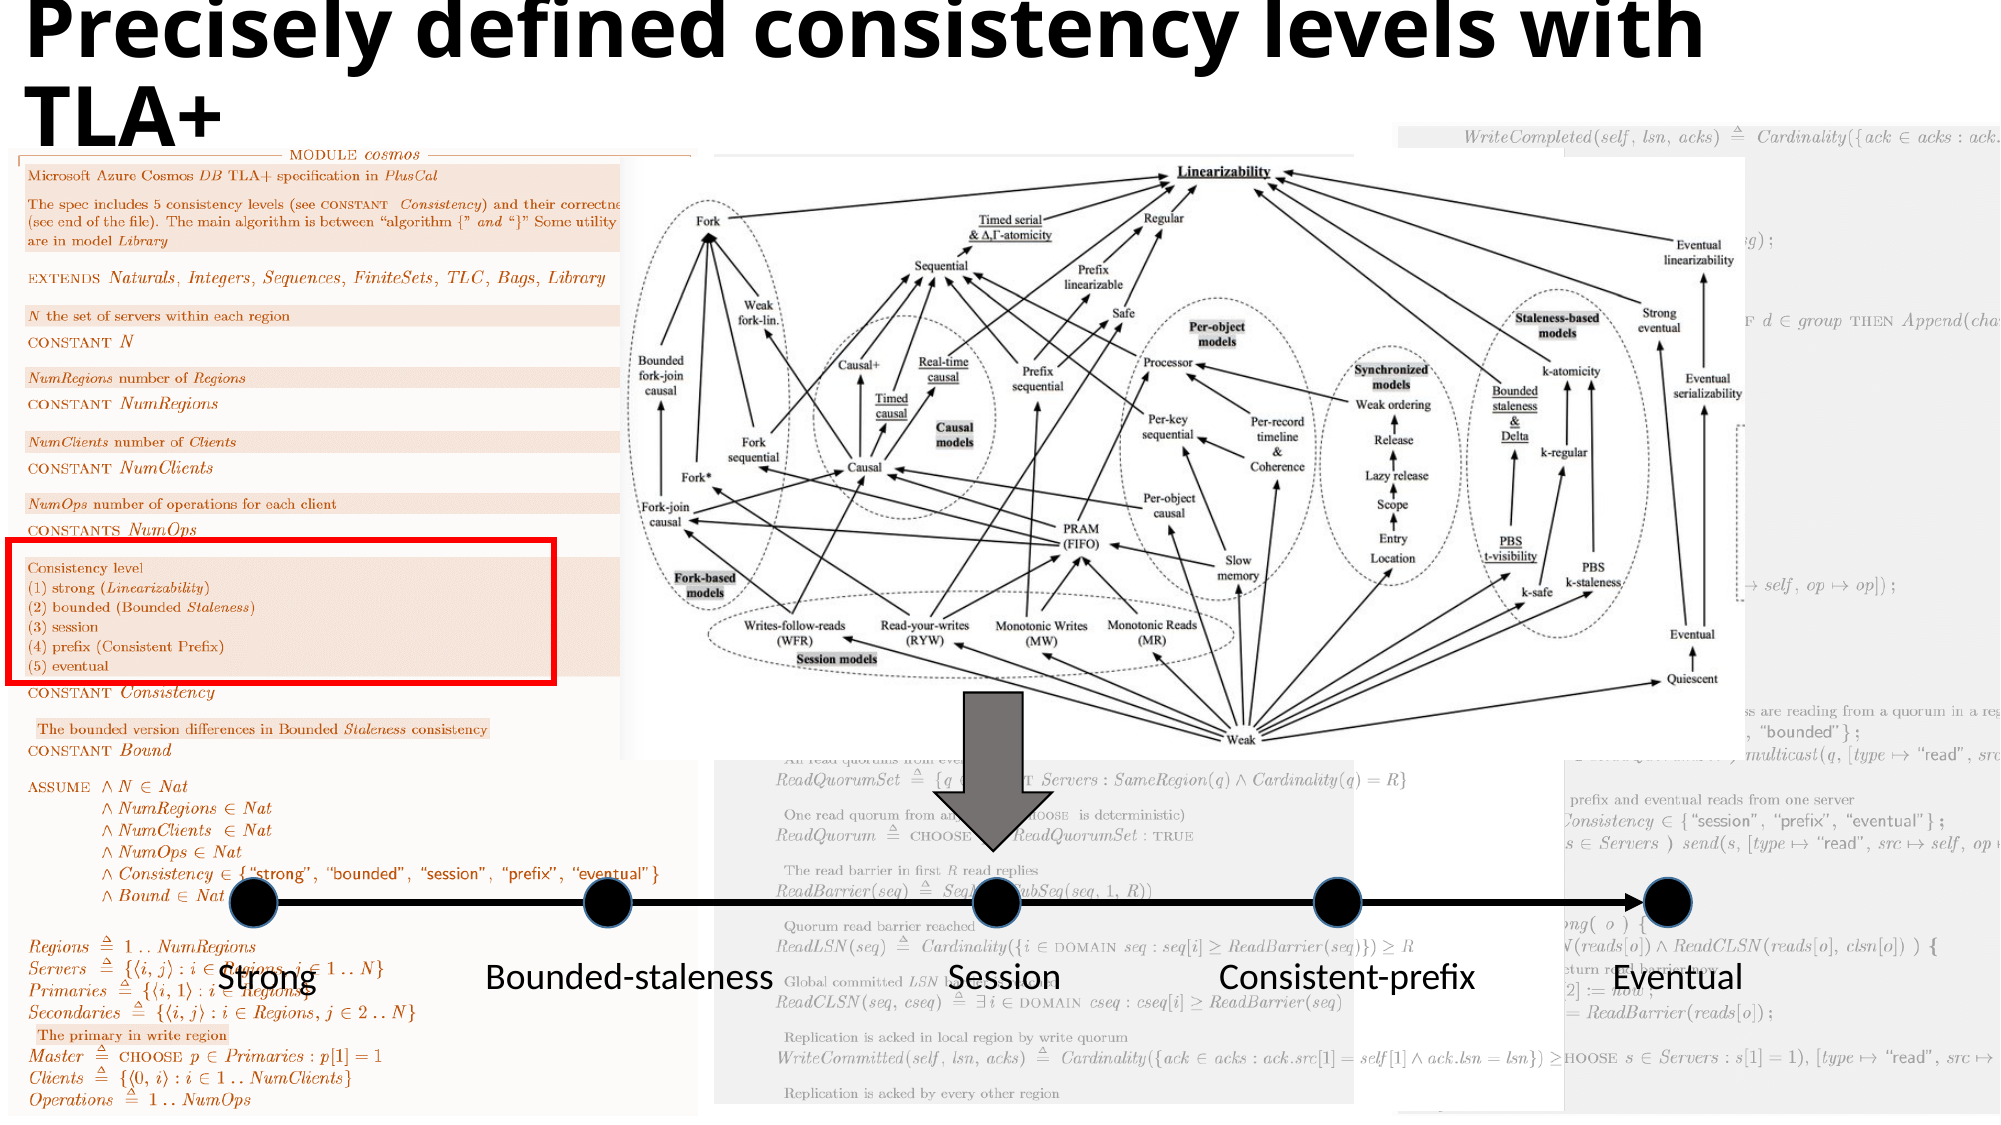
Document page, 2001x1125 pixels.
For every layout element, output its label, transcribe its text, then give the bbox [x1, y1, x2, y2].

text_box Bounded-staleness [698, 944, 707, 1005]
title Precisely defined consistency levels with TLA+ [8, 20, 1942, 130]
picture [8, 122, 2000, 1116]
